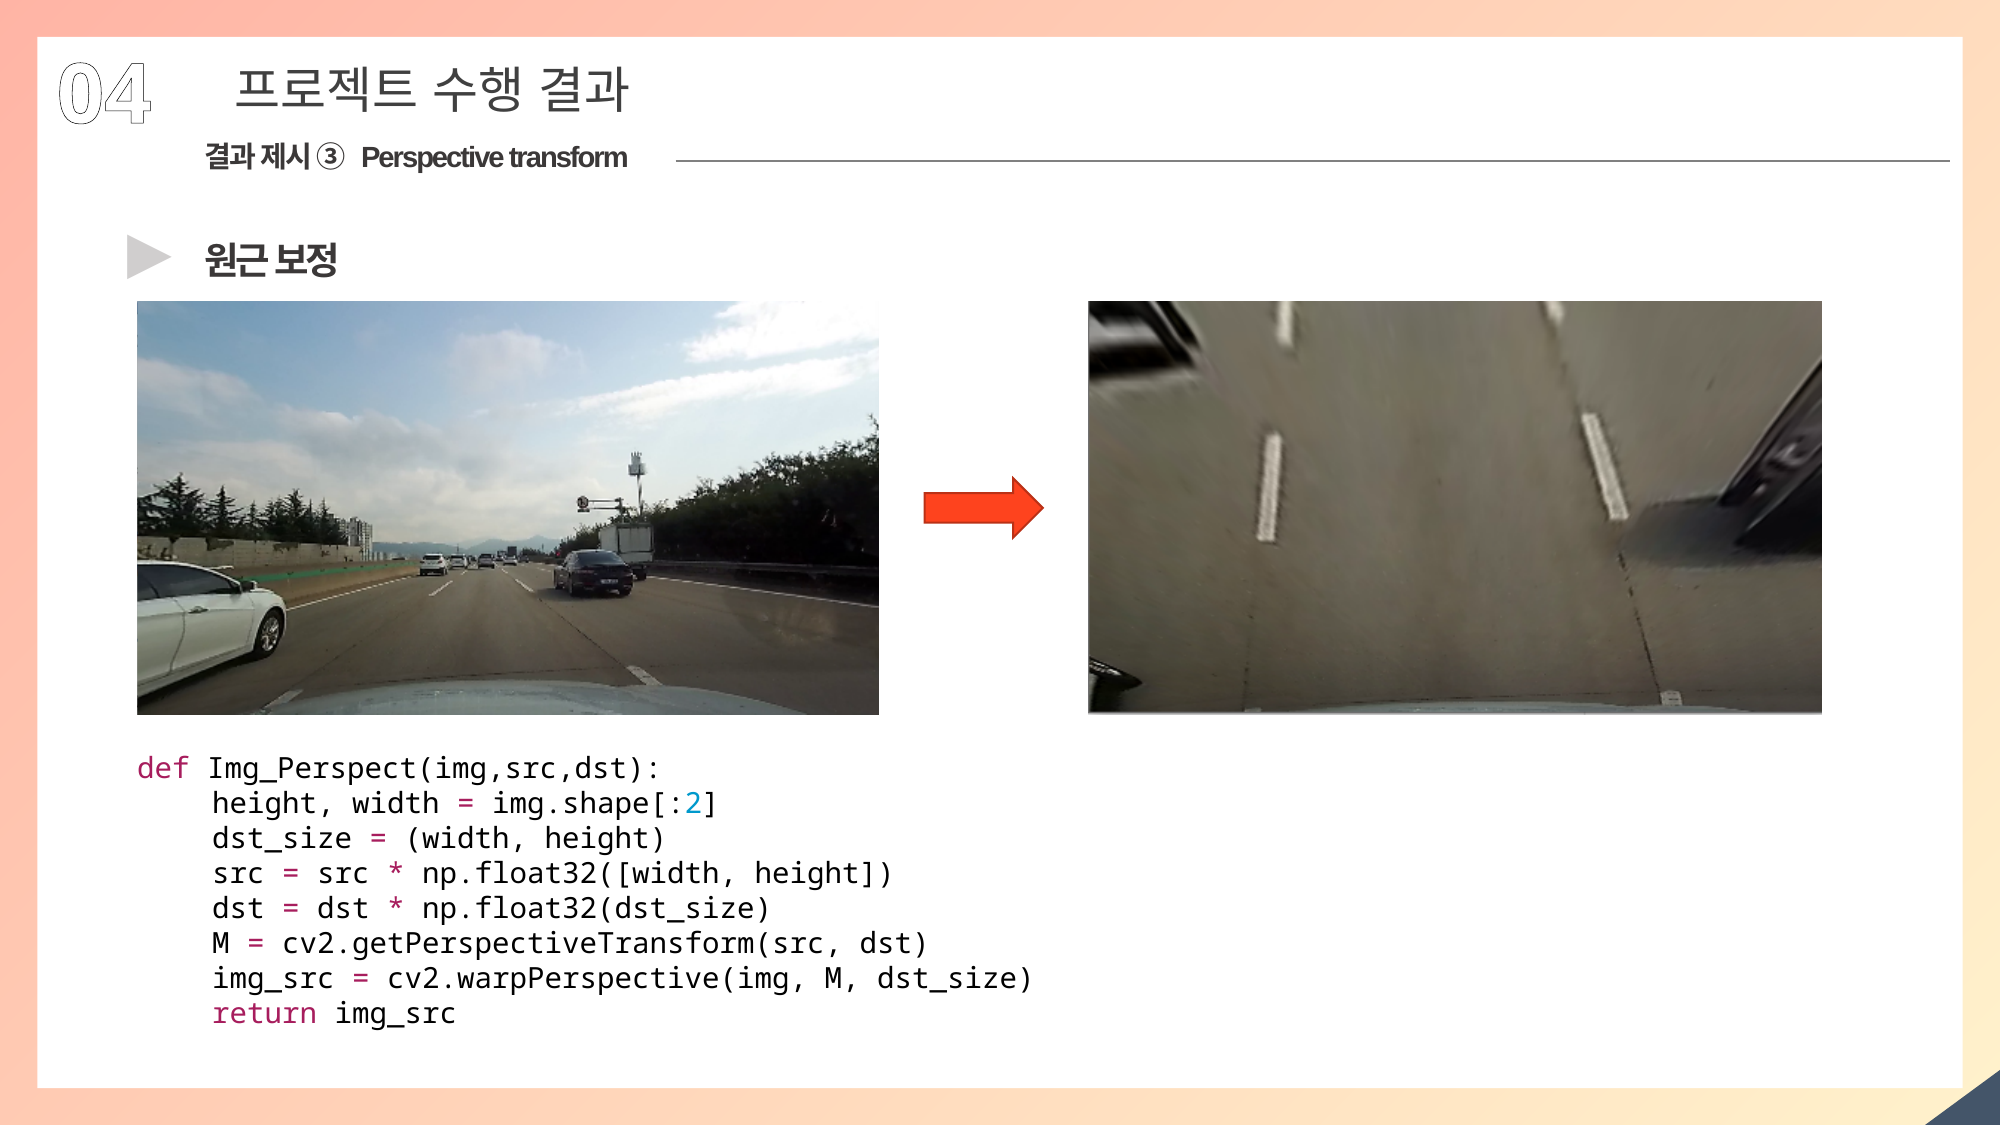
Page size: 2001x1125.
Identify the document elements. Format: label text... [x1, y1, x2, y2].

text_box 04 [41, 32, 233, 148]
text_box 프로젝트 수행 결과 [220, 51, 647, 127]
text_box def Img_Perspect(img,src,dst): height, width = img.shape[:2] dst_size = (width, height) src = src * np.float32([width, height]) dst = dst * np.float32(dst_size) M = cv2.getPerspectiveTransform(src, dst) img_src = cv2.warpPerspective(img, M, dst_size) return img_src [137, 749, 1234, 1029]
text_box [36, 36, 1964, 1089]
text_box 원근 보정 [189, 207, 1895, 290]
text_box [137, 301, 1822, 715]
text_box ▶ [113, 207, 196, 292]
text_box 결과 제시 ③ Perspective transform [189, 130, 648, 181]
